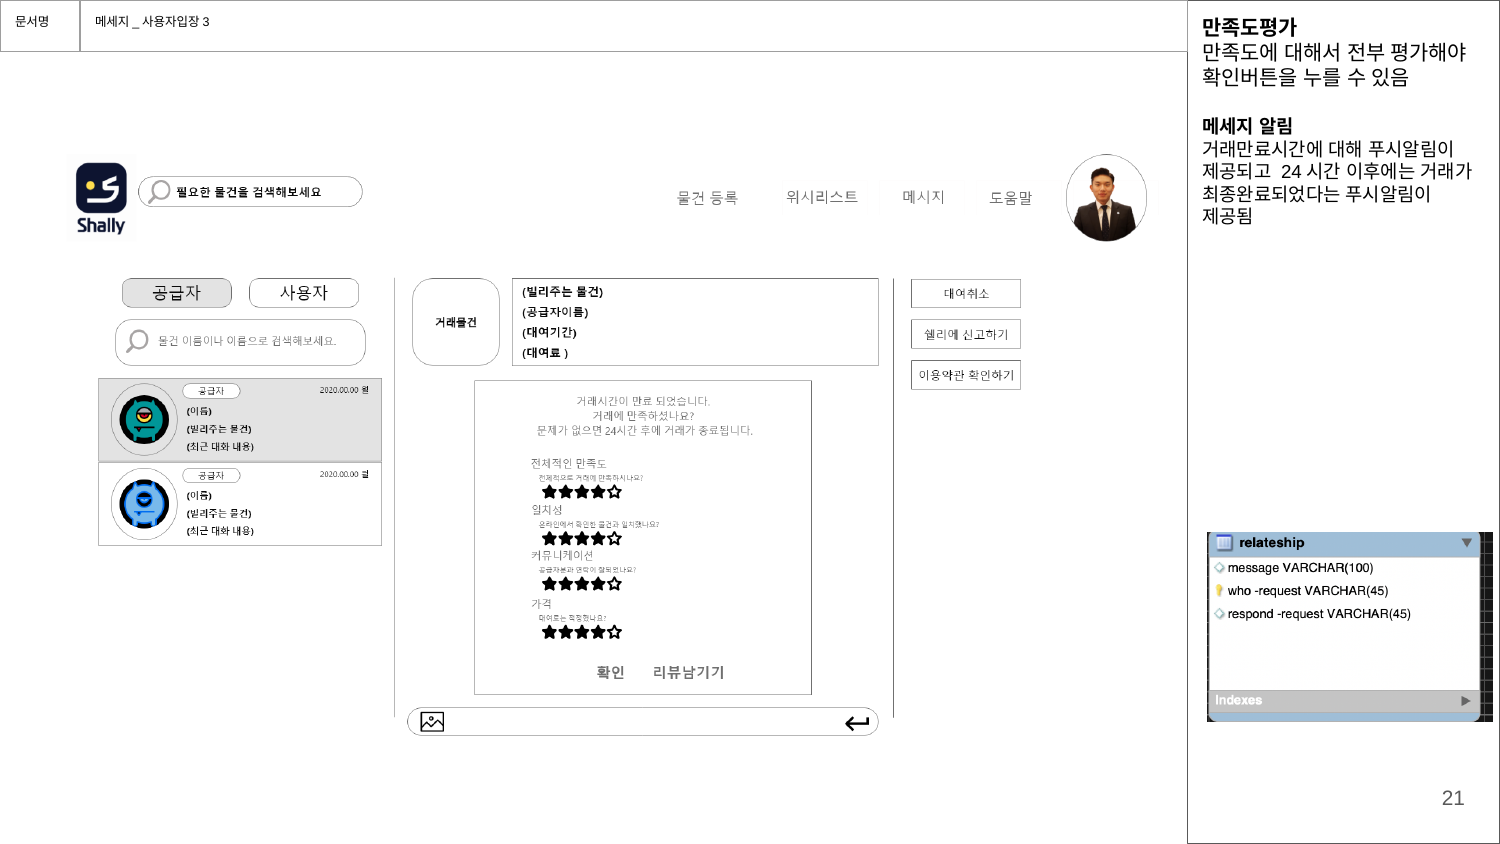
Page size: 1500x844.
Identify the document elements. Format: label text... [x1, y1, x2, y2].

slide_number ‹#› [1389, 764, 1480, 830]
table_header 메세지_사용자입장3 [81, 1, 1187, 51]
text_box 만족도평가 만족도에 대해서 전부 평가해야 확인버튼을 누를 수 있음 메세지 알림 거래만료시간에 대해 푸시알림이 제공되고 24시간 이후에는 거래가 최종완료되었다는 푸시알림이 제공됨 [1187, 0, 1500, 844]
picture [52, 140, 1169, 766]
picture [1207, 532, 1493, 722]
table_header 문서명 [1, 1, 79, 51]
